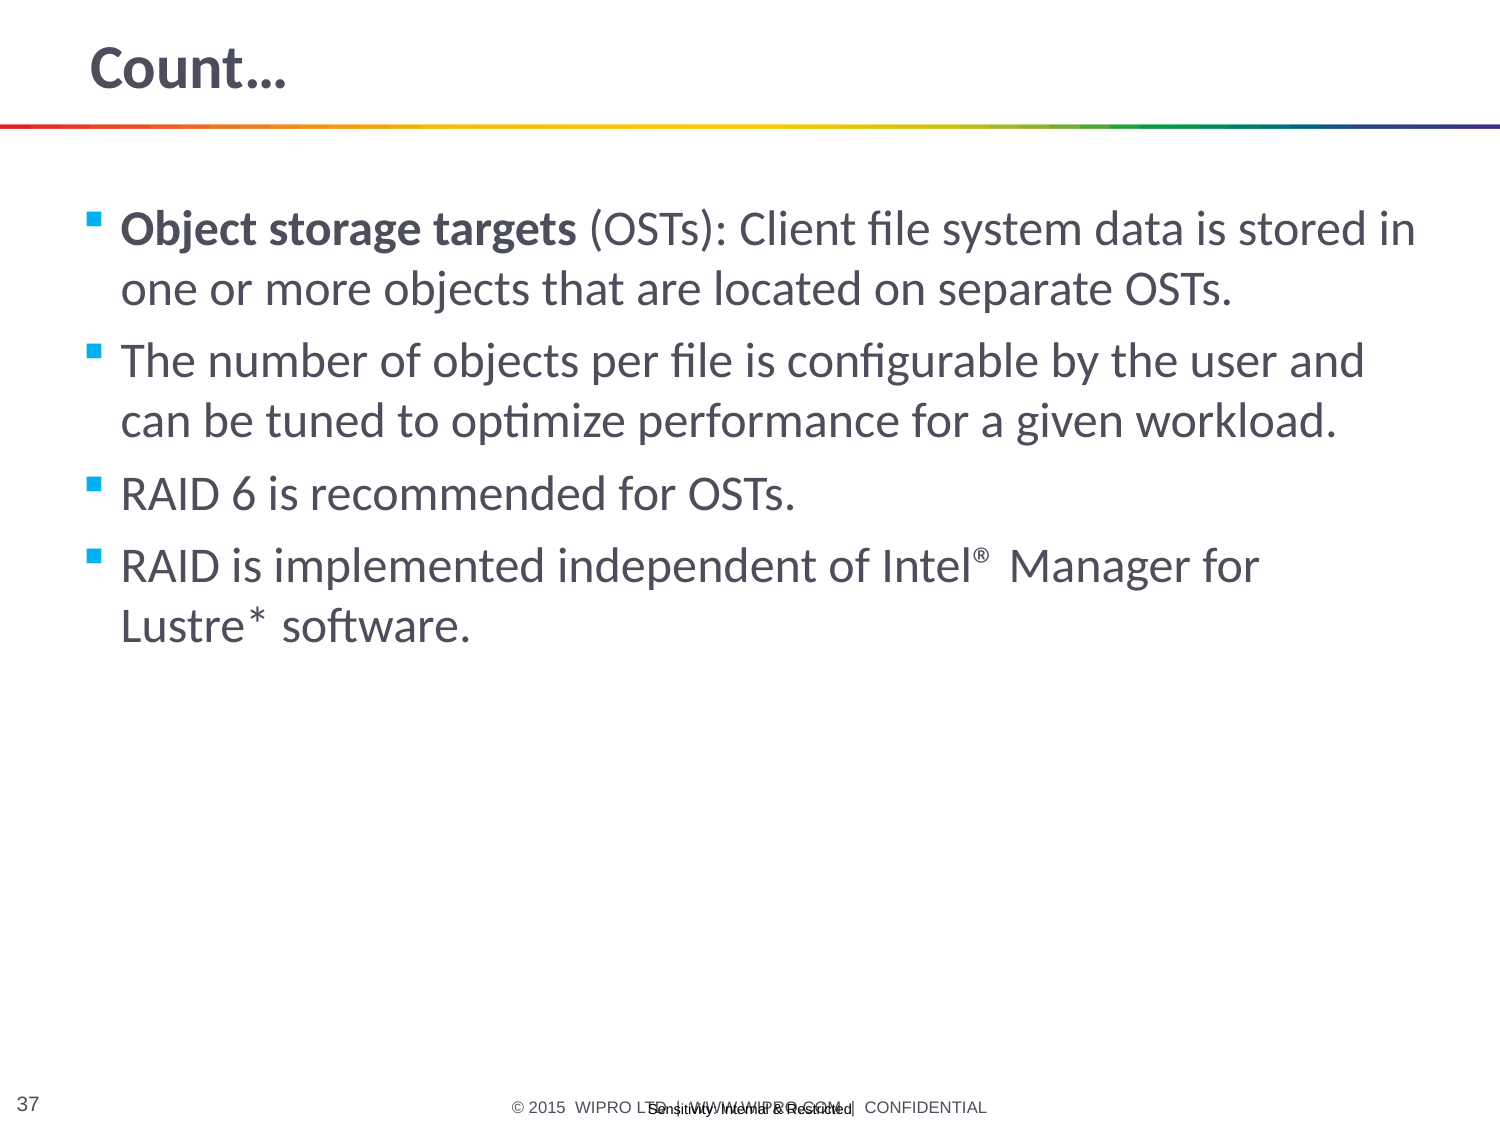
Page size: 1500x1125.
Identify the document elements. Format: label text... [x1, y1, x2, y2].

title Count… [74, 17, 1426, 109]
list Object storage targets (OSTs): Client file system data is stored in one or more objects that are located on separate OSTs. The number of objects per file is configurable by the user and can be tuned to optimize performance for a given workload. RAID 6 is recommended for OSTs. RAID is implemented independent of Intel® Manager for Lustre* software. [75, 187, 1425, 1033]
